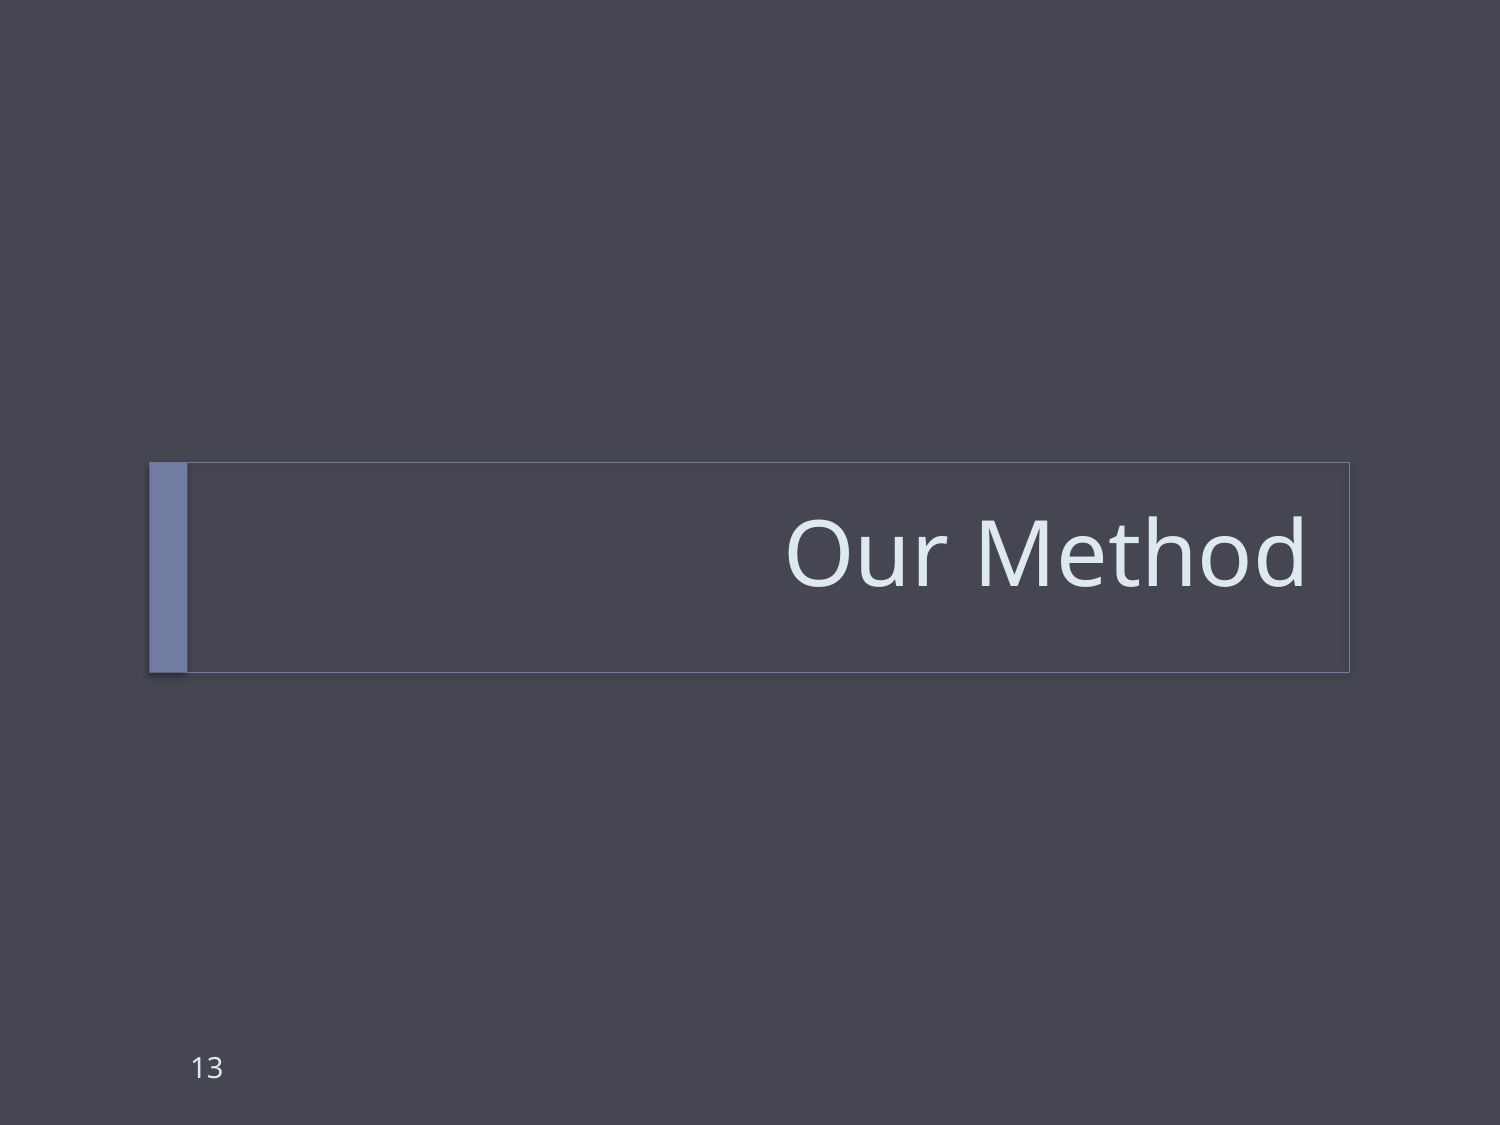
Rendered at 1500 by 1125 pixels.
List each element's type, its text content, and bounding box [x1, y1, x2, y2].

slide_number 13 [175, 1042, 425, 1103]
title Our Method [200, 487, 1325, 663]
